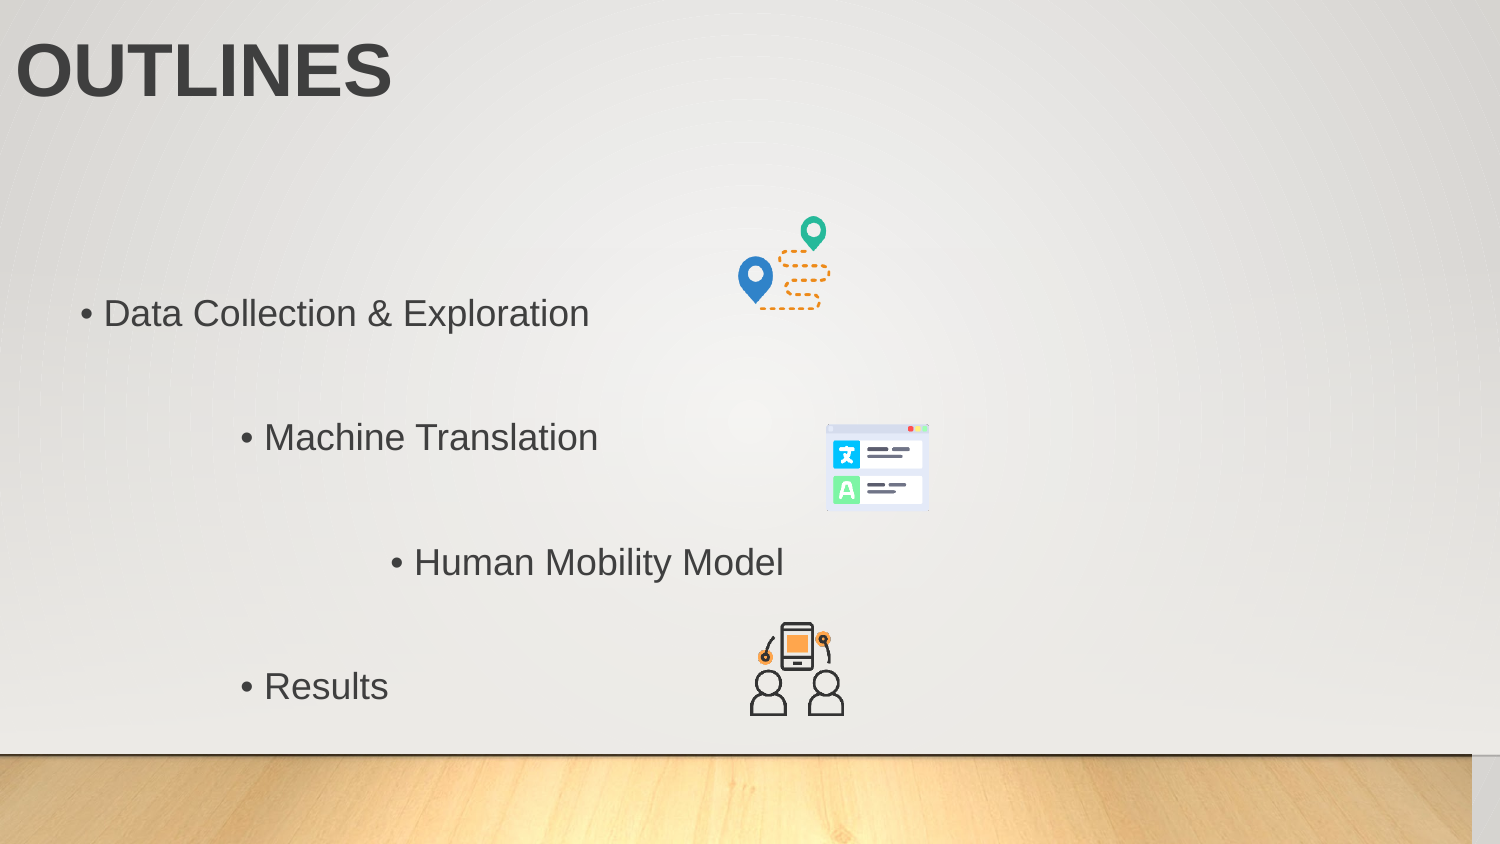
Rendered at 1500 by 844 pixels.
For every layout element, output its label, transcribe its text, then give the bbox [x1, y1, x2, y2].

list • Data Collection & Exploration • Machine Translation • Human Mobility Model • Results [64, 212, 1459, 717]
picture [737, 216, 831, 310]
picture [749, 622, 844, 717]
title OUTLINES [0, 0, 1500, 146]
picture [0, 754, 1472, 844]
picture [826, 416, 929, 520]
